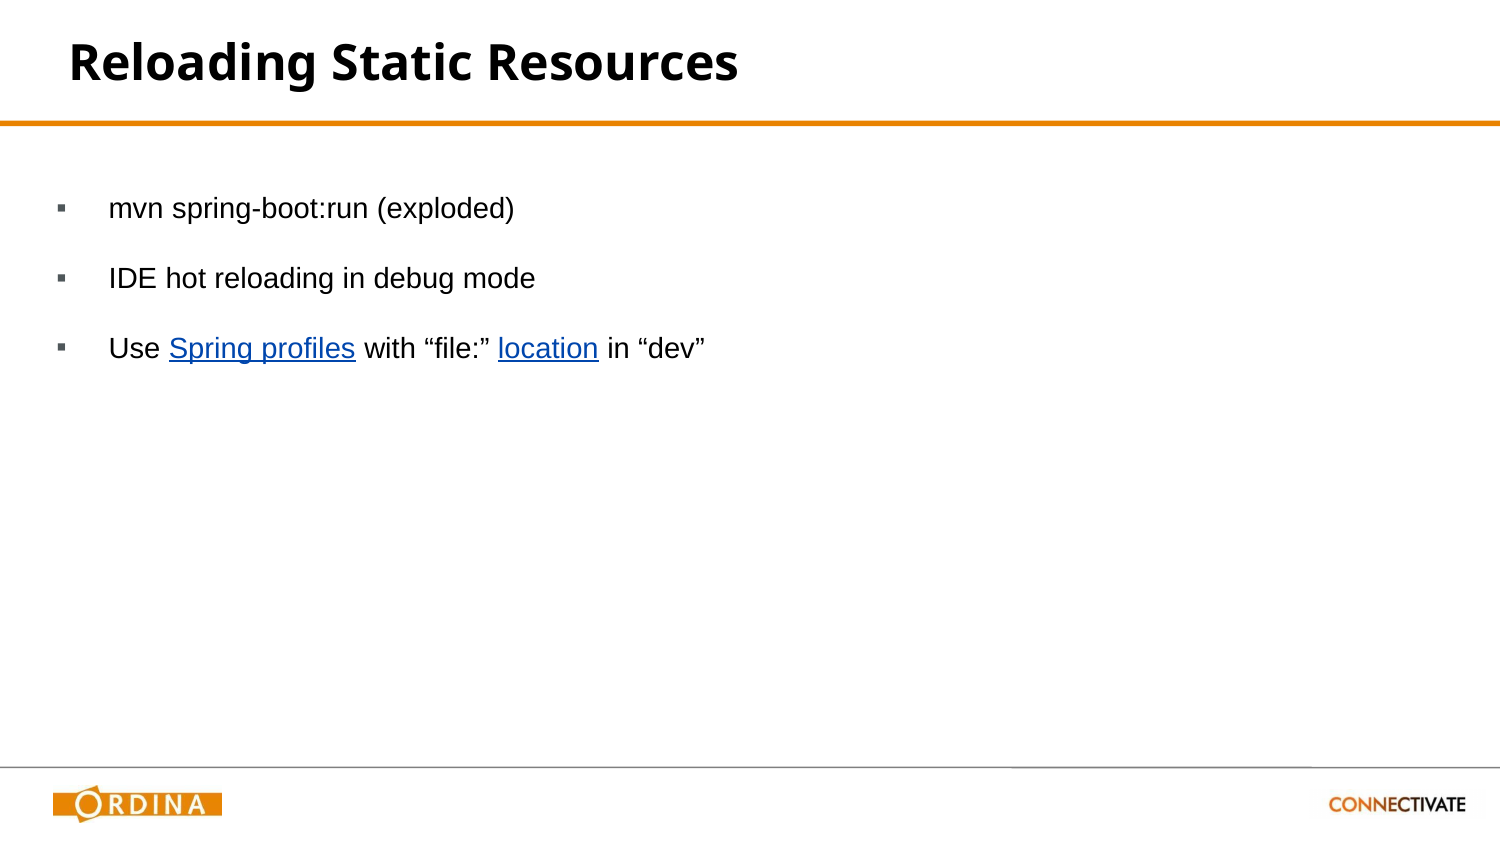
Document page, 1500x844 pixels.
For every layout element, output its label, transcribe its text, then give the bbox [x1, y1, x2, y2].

title Reloading Static Resources [53, 0, 1459, 121]
picture [53, 785, 222, 823]
picture [1310, 790, 1486, 819]
list mvn spring-boot:run (exploded) IDE hot reloading in debug mode Use Spring profiles with “file:” location in “dev” [18, 139, 1460, 750]
